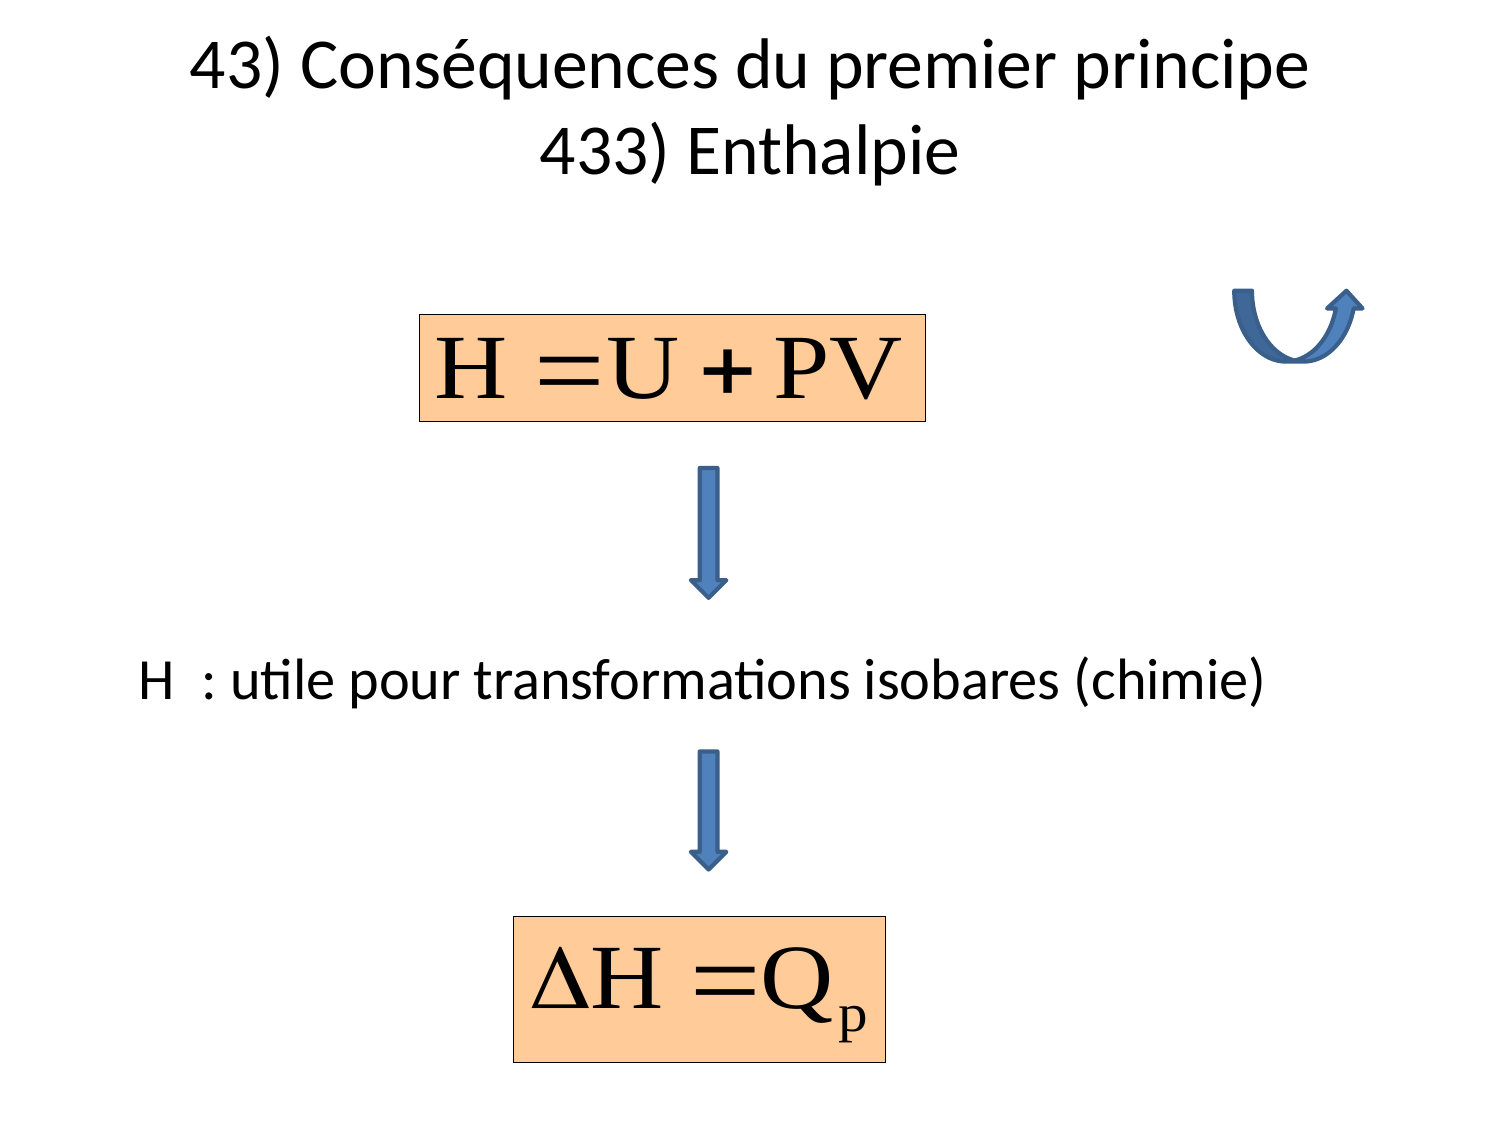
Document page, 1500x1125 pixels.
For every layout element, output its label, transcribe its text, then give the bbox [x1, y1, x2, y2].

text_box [418, 314, 927, 422]
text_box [513, 916, 886, 1063]
text_box 43) Conséquences du premier principe 433) Enthalpie [74, 8, 1425, 197]
text_box H : utile pour transformations isobares (chimie) [123, 633, 1317, 719]
text_box [688, 465, 729, 600]
text_box [1232, 288, 1365, 364]
text_box [688, 749, 729, 872]
